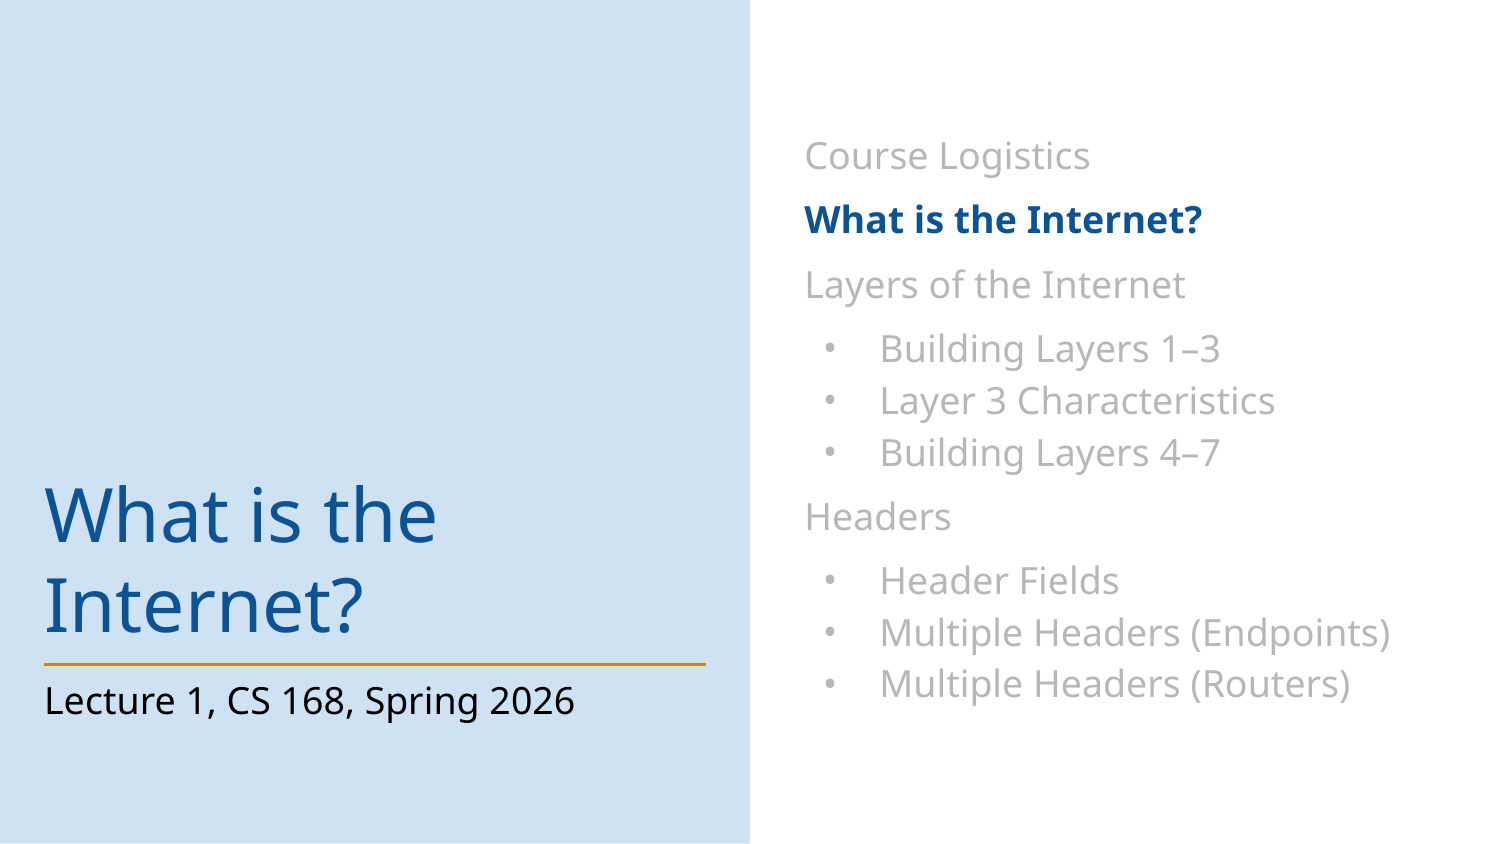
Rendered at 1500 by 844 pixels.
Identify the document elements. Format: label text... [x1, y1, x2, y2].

list Course Logistics What is the Internet? Layers of the Internet Building Layers 1–3 Layer 3 Characteristics Building Layers 4–7 Headers Header Fields Multiple Headers (Endpoints) Multiple Headers (Routers) [789, 65, 1452, 765]
subtitle Lecture 1, CS 168, Spring 2026 [29, 667, 712, 732]
title What is the Internet? [29, 328, 692, 663]
